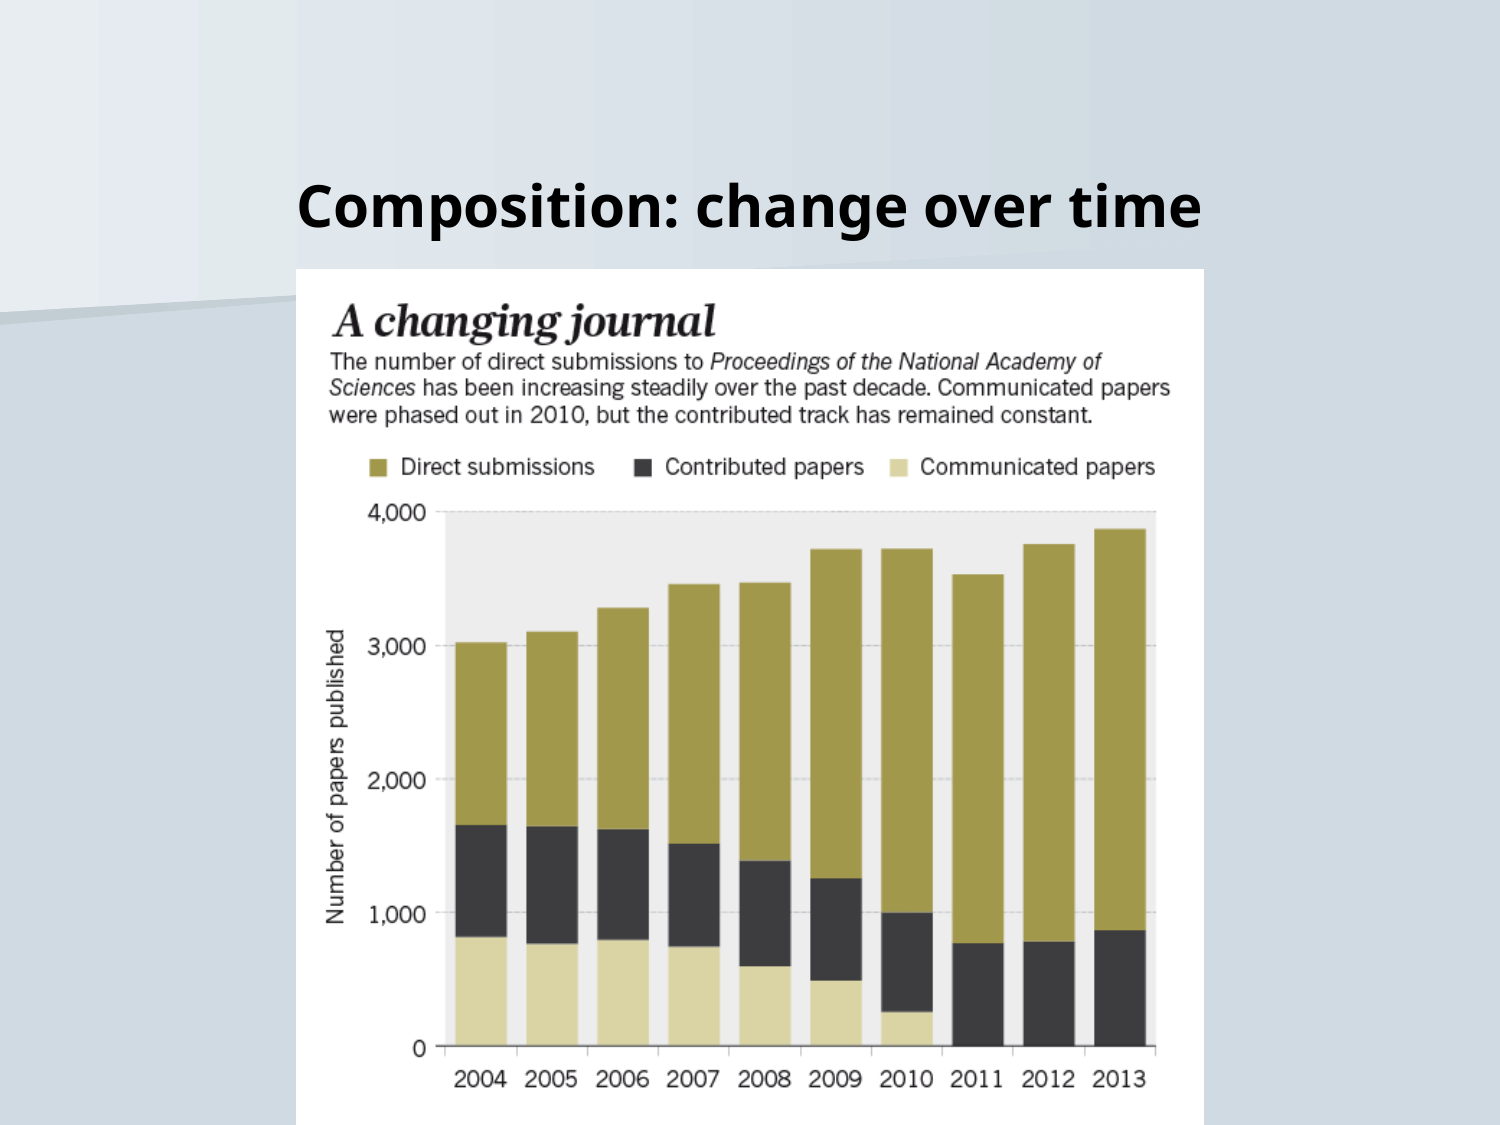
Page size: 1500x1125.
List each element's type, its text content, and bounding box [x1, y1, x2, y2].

picture [296, 269, 1204, 1125]
text_box Composition: change over time [0, 161, 1500, 247]
